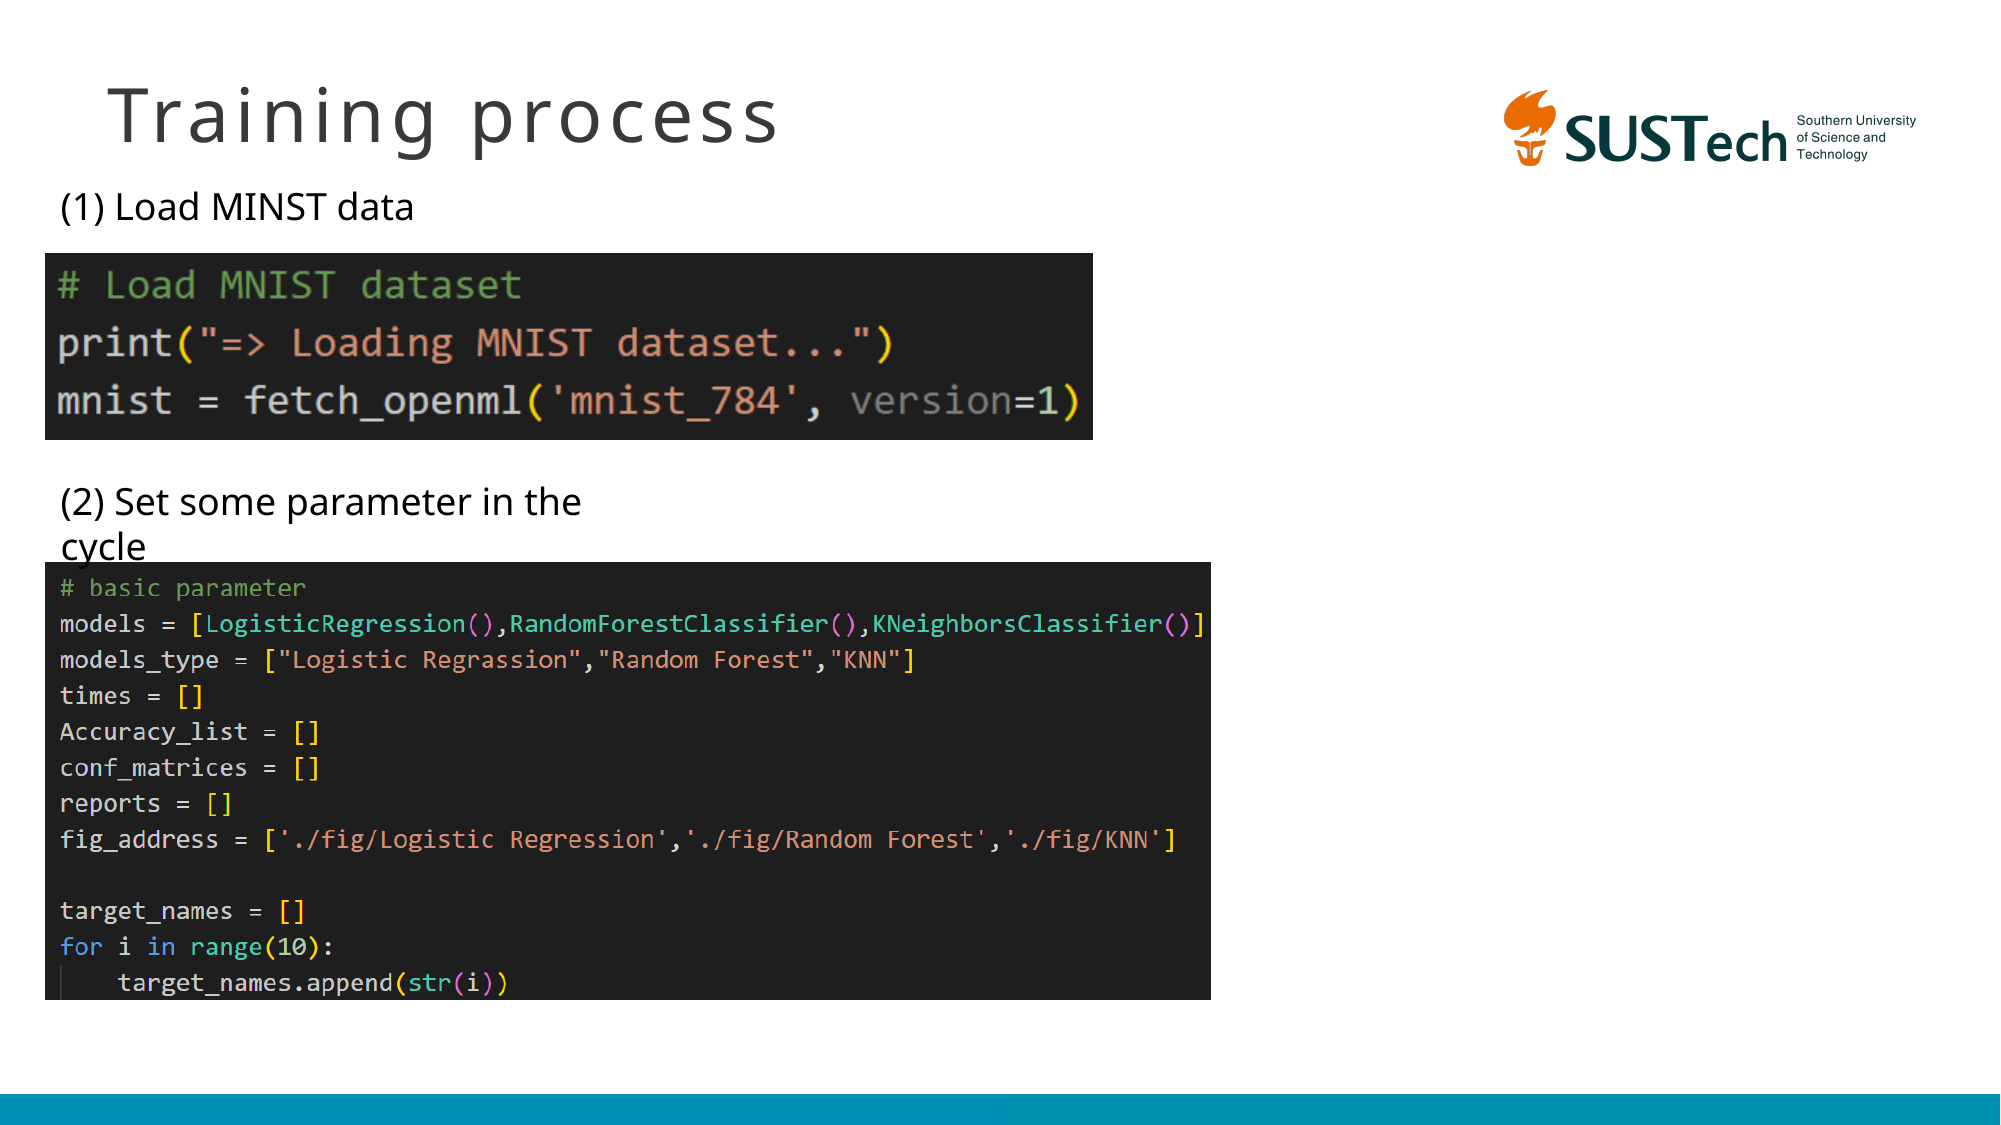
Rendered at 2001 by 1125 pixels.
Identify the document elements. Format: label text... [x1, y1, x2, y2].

text_box [0, 1094, 2000, 1125]
text_box (2) Set some parameter in the cycle [45, 470, 654, 562]
picture [45, 562, 1211, 1000]
picture [1504, 90, 1916, 166]
picture [45, 253, 1094, 440]
text_box Training process [92, 59, 795, 165]
text_box (1) Load MINST data [45, 176, 559, 236]
